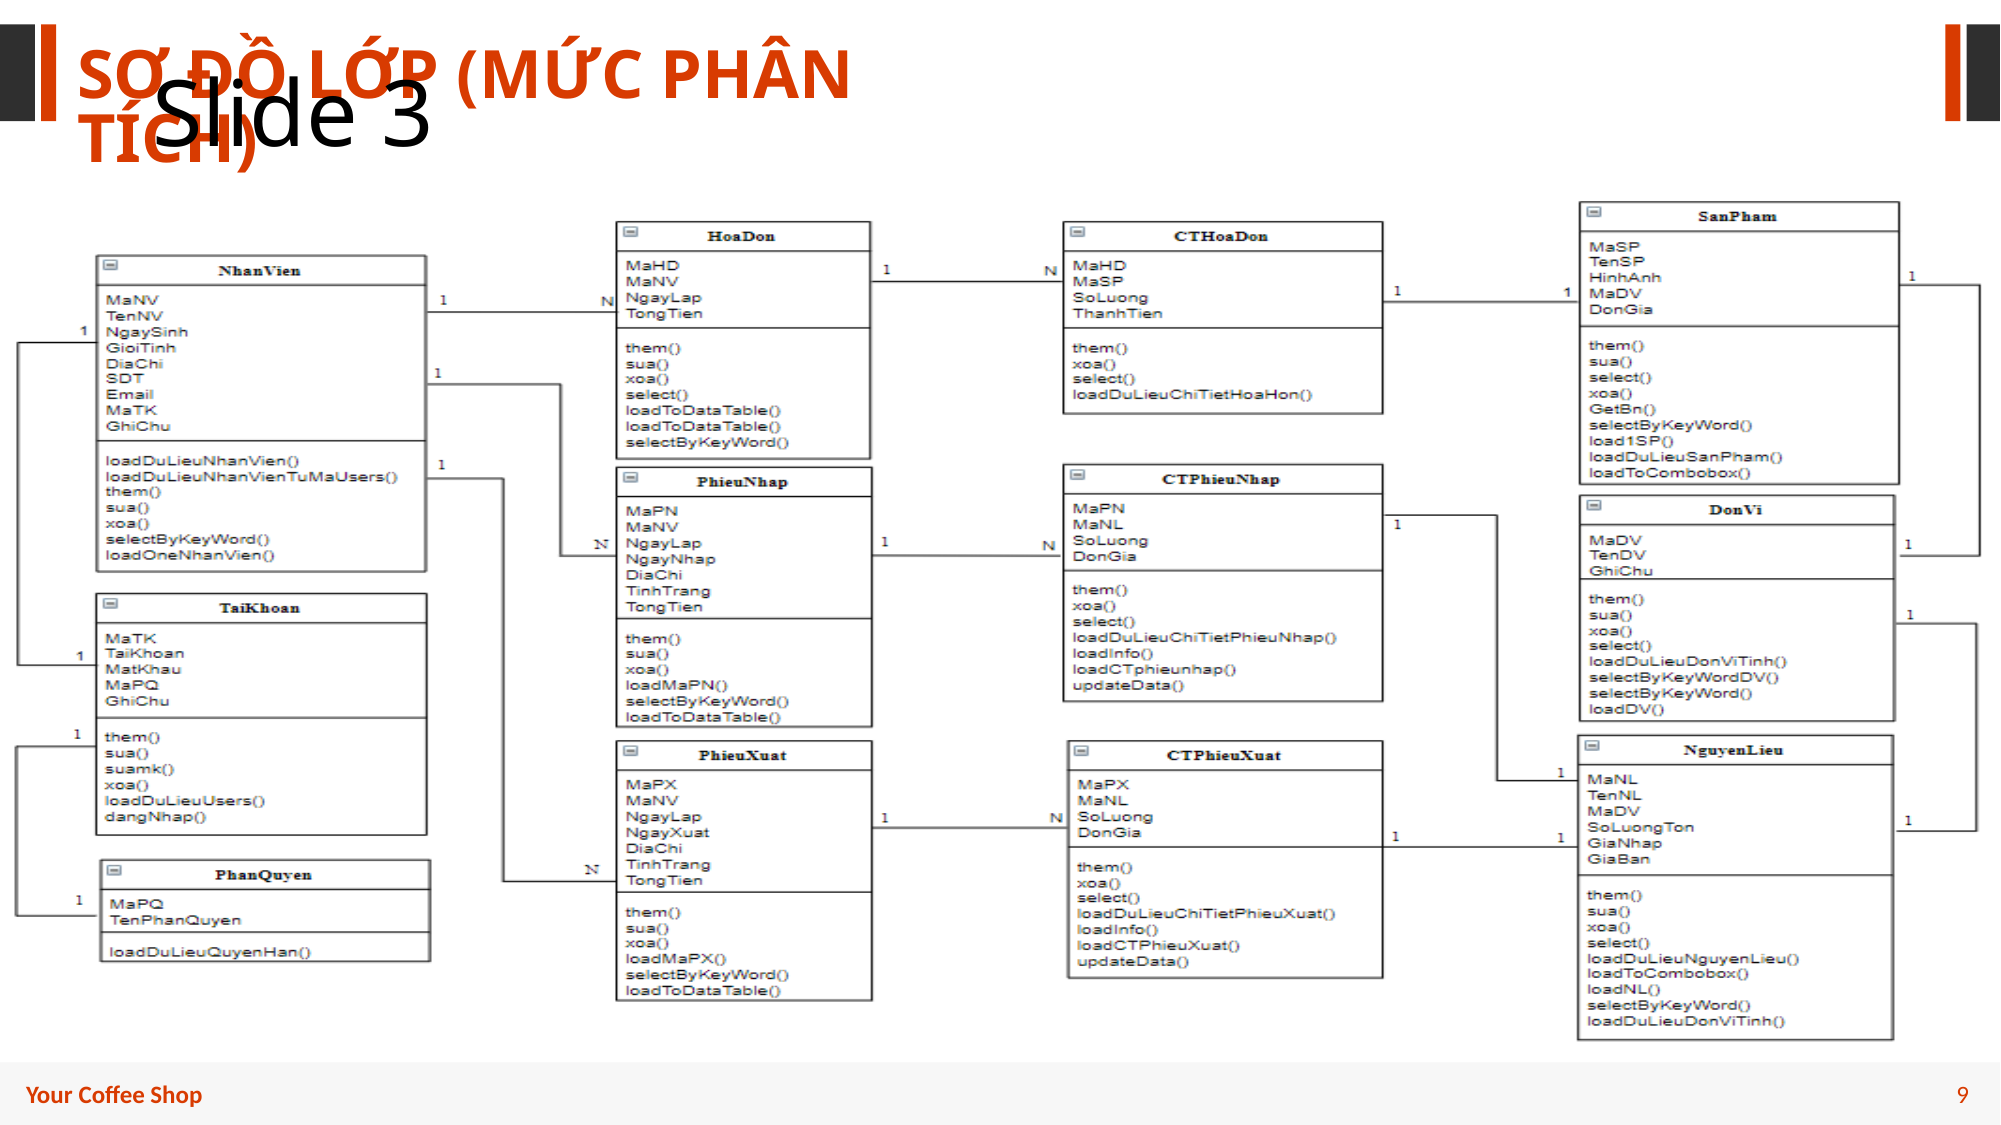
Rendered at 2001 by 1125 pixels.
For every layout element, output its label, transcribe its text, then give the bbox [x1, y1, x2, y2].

title Slide 3 [137, 59, 1863, 196]
picture [0, 196, 2000, 1047]
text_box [0, 24, 57, 122]
text_box SƠ ĐỒ LỚP (MỨC PHÂN TÍCH) [62, 39, 1063, 183]
